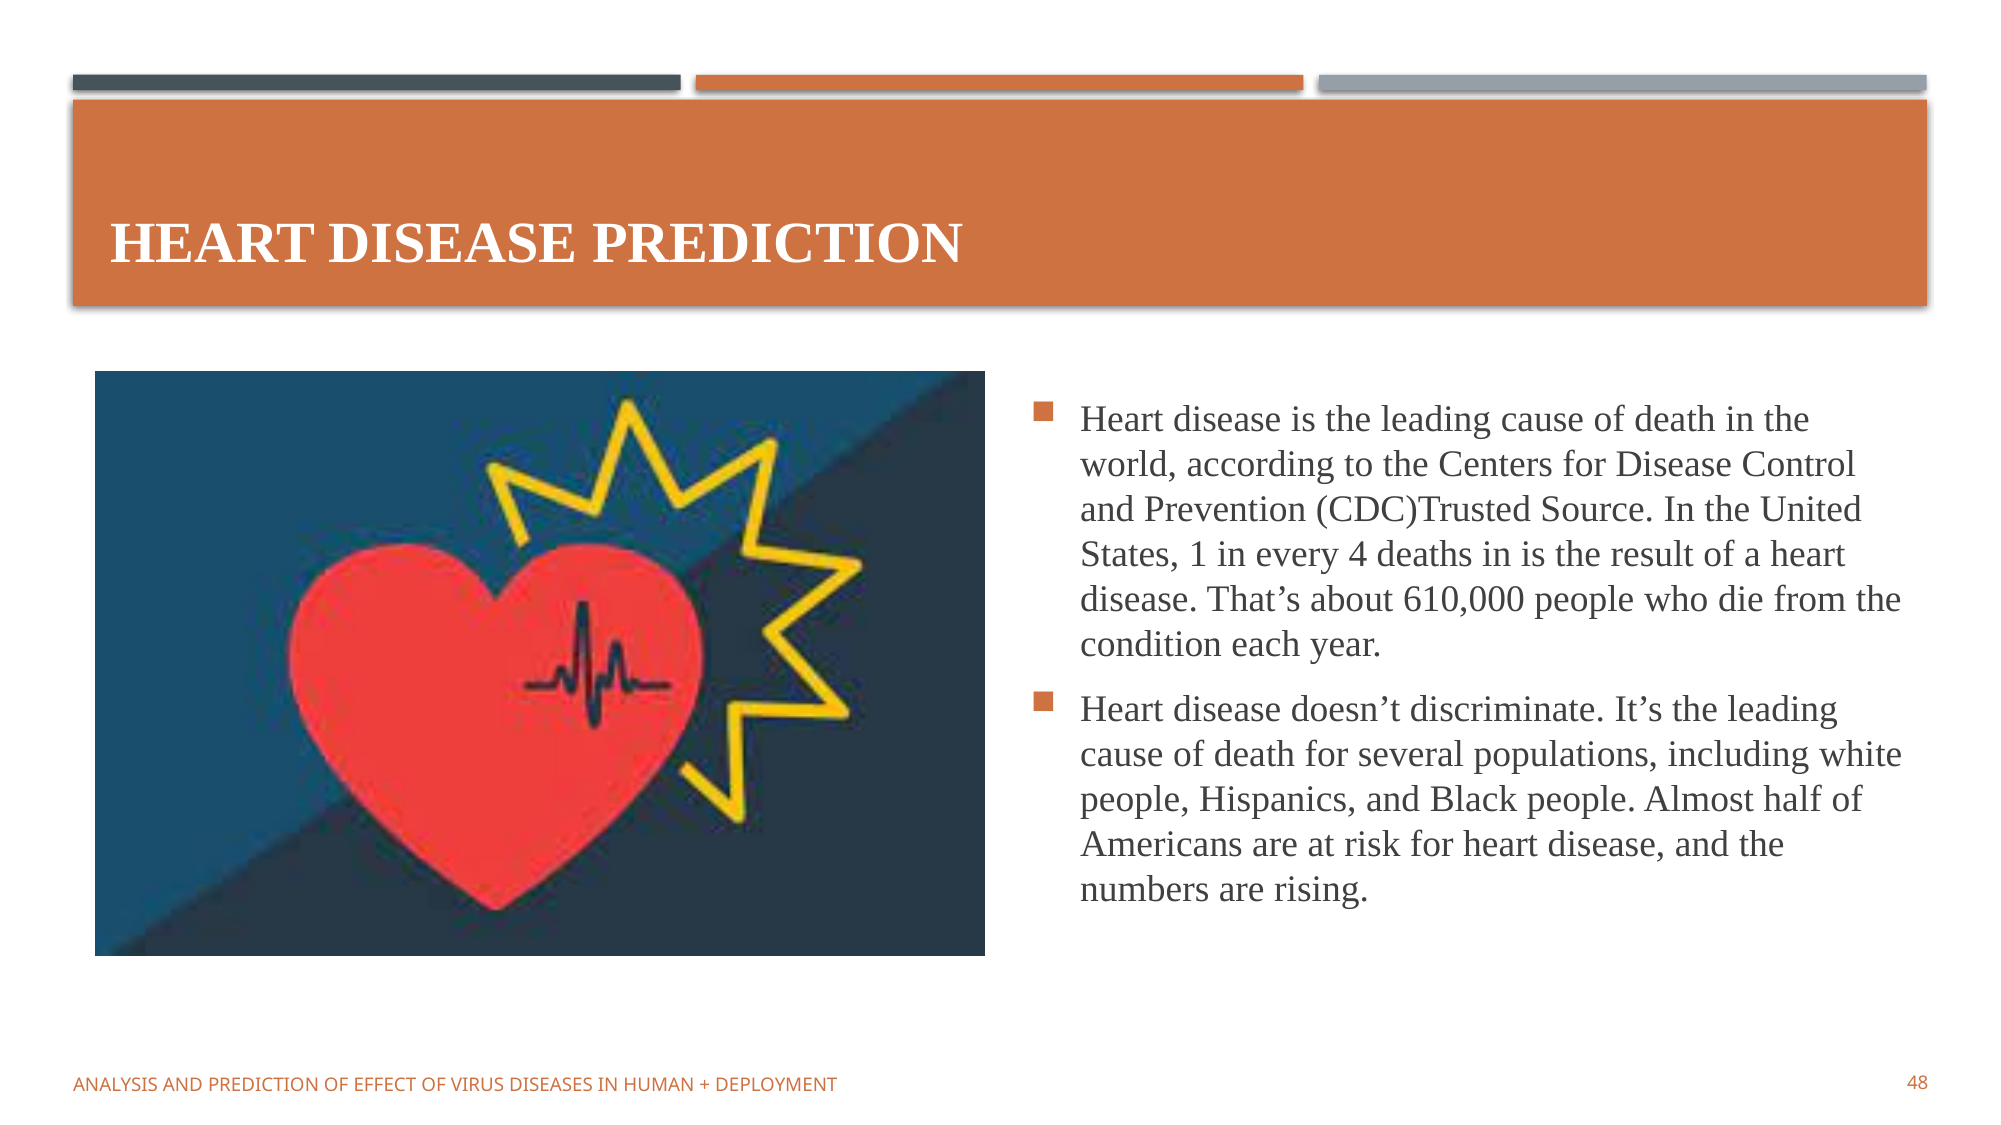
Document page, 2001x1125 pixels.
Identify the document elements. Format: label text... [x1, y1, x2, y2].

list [94, 370, 986, 957]
title Heart DISEASE PREDICTION [95, 119, 1905, 282]
slide_number 48 [1770, 1053, 1944, 1114]
footer Analysis and prediction of effect of virus diseases in human + deployment [58, 1053, 1177, 1114]
list Heart disease is the leading cause of death in the world, according to the Centers for Disease Control and Prevention (CDC)Trusted Source. In the United States, 1 in every 4 deaths in is the result of a heart disease. That’s about 610,000 people who die from the condition each year. Heart disease doesn’t discriminate. It’s the leading cause of death for several populations, including white people, Hispanics, and Black people. Almost half of Americans are at risk for heart disease, and the numbers are rising. [1015, 342, 1930, 1026]
